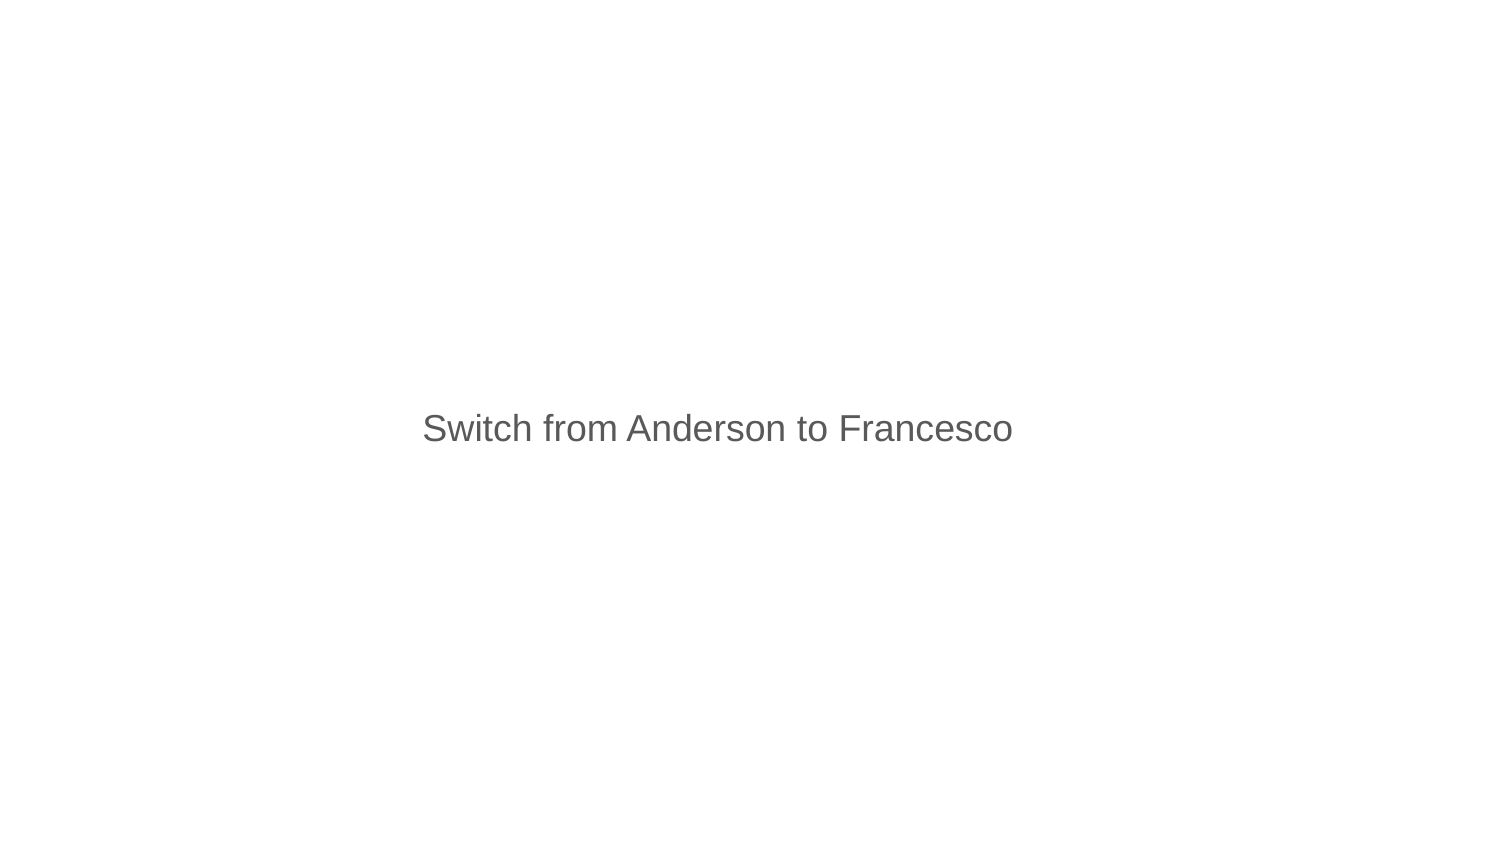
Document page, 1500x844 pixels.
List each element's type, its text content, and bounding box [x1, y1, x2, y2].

list Switch from Anderson to Francesco [407, 382, 1063, 533]
